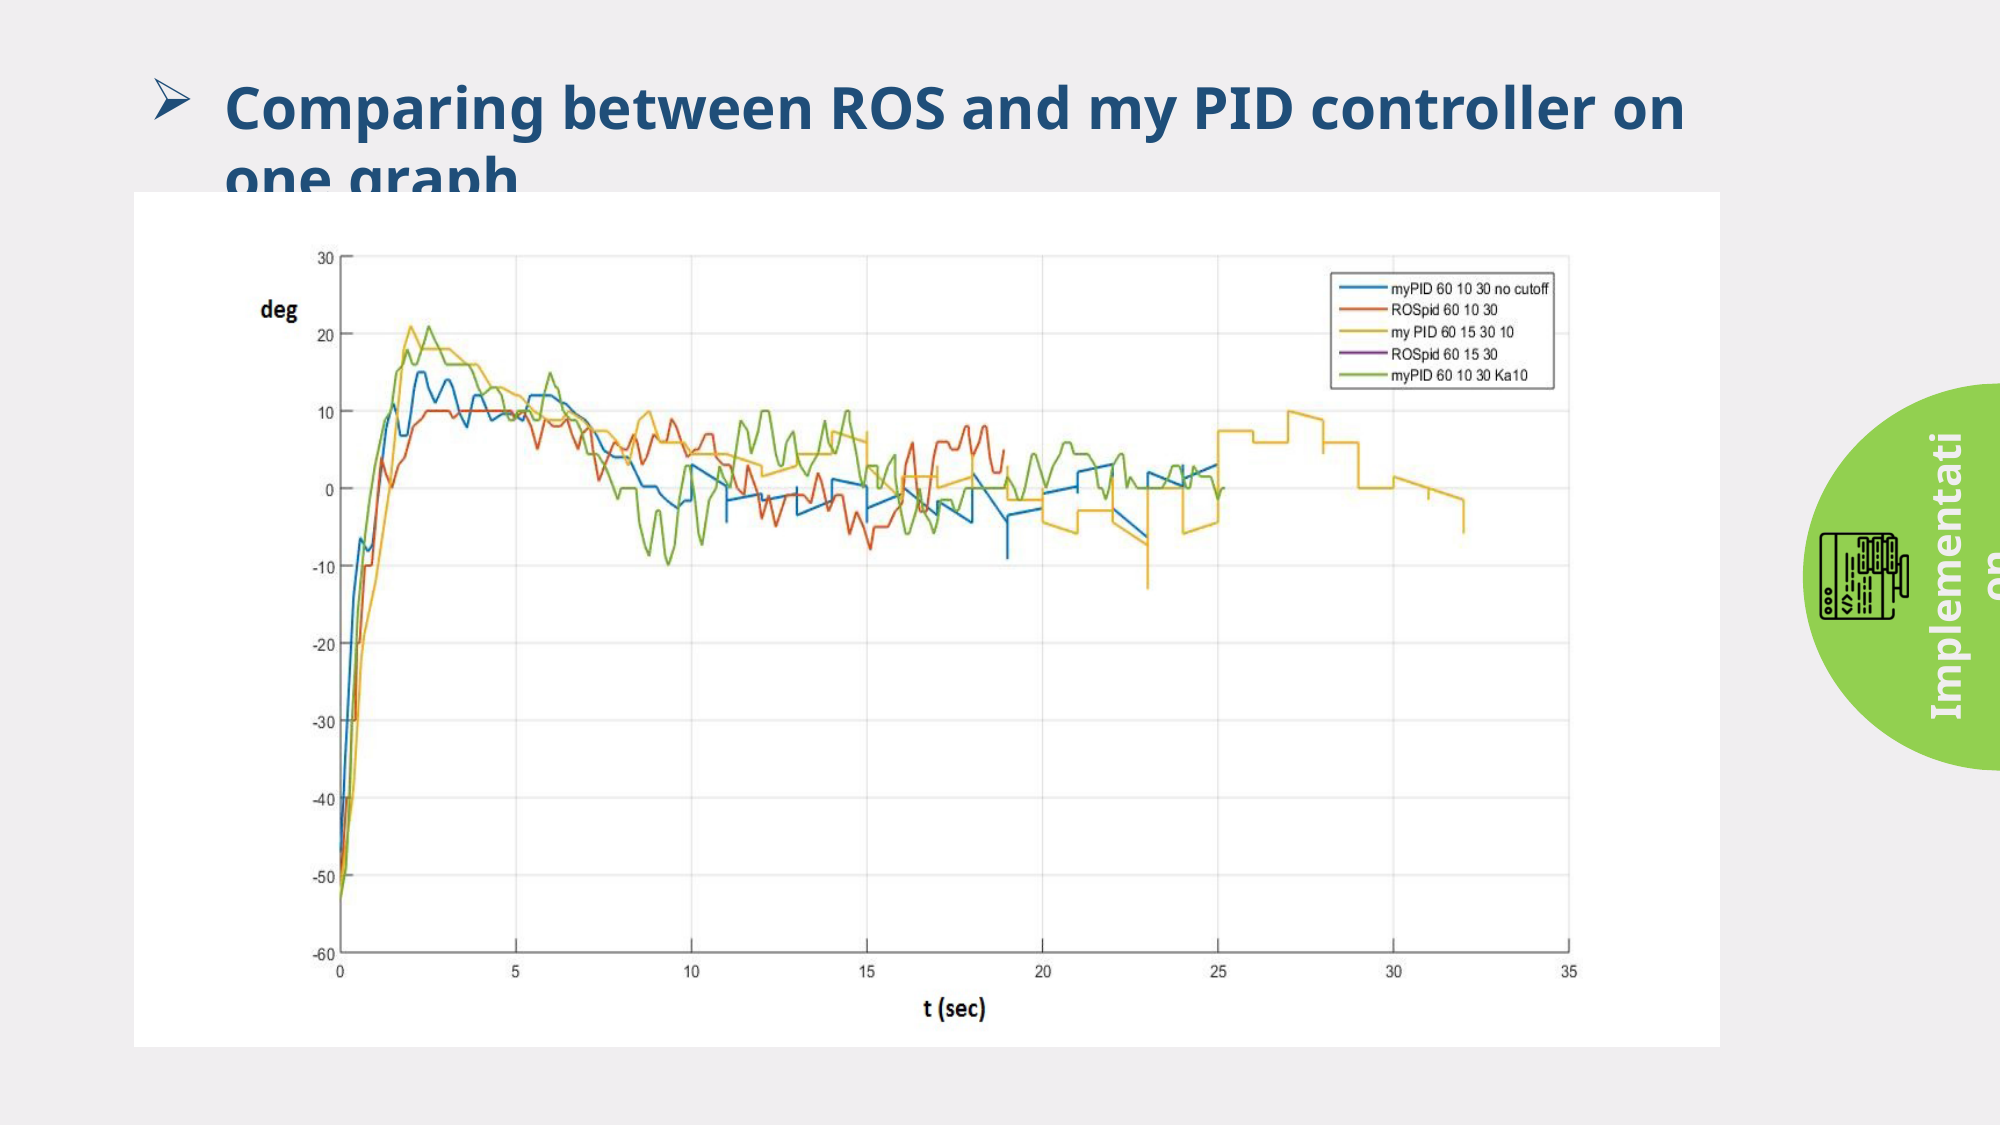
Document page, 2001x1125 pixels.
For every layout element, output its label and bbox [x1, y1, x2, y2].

text_box [0, 0, 2000, 1125]
picture [134, 193, 1720, 1047]
